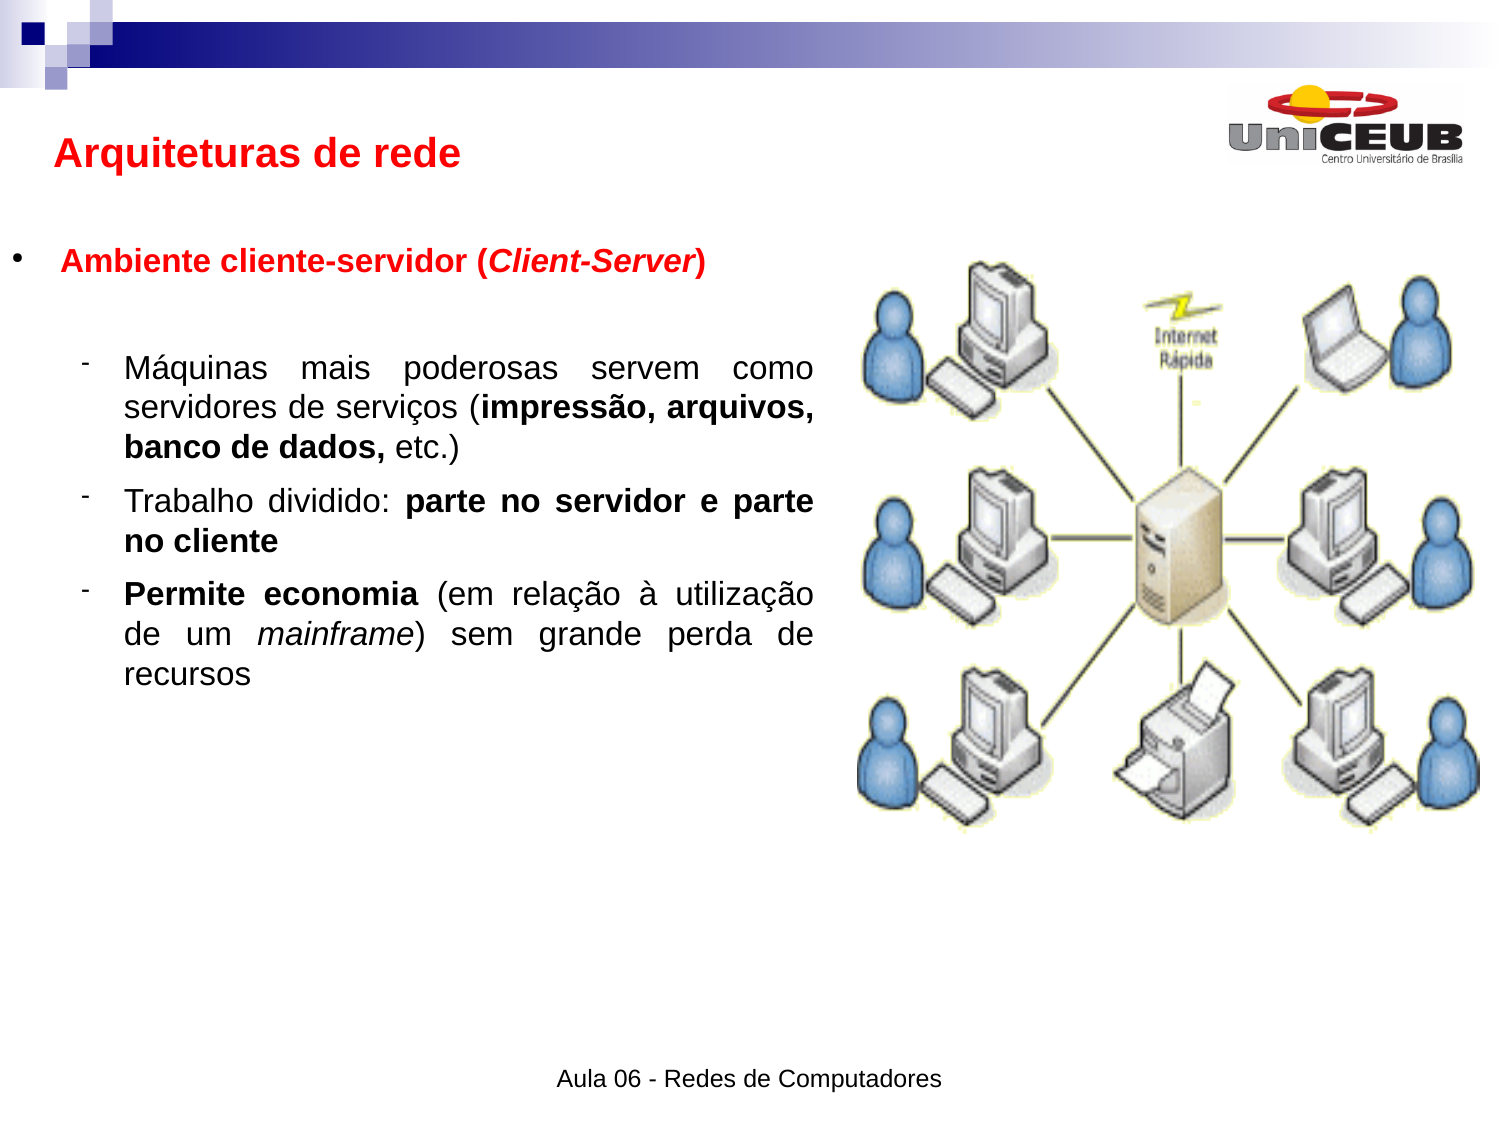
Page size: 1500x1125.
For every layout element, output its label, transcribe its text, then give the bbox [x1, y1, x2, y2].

text_box Ambiente cliente-servidor (Client-Server) Máquinas mais poderosas servem como servidores de serviços (impressão, arquivos, banco de dados, etc.) Trabalho dividido: parte no servidor e parte no cliente Permite economia (em relação à utilização de um mainframe) sem grande perda de recursos [0, 239, 815, 1002]
picture [1227, 83, 1464, 165]
text_box Arquiteturas de rede [53, 86, 1328, 220]
picture [857, 260, 1481, 834]
footer Aula 06 - Redes de Computadores [512, 1025, 988, 1100]
